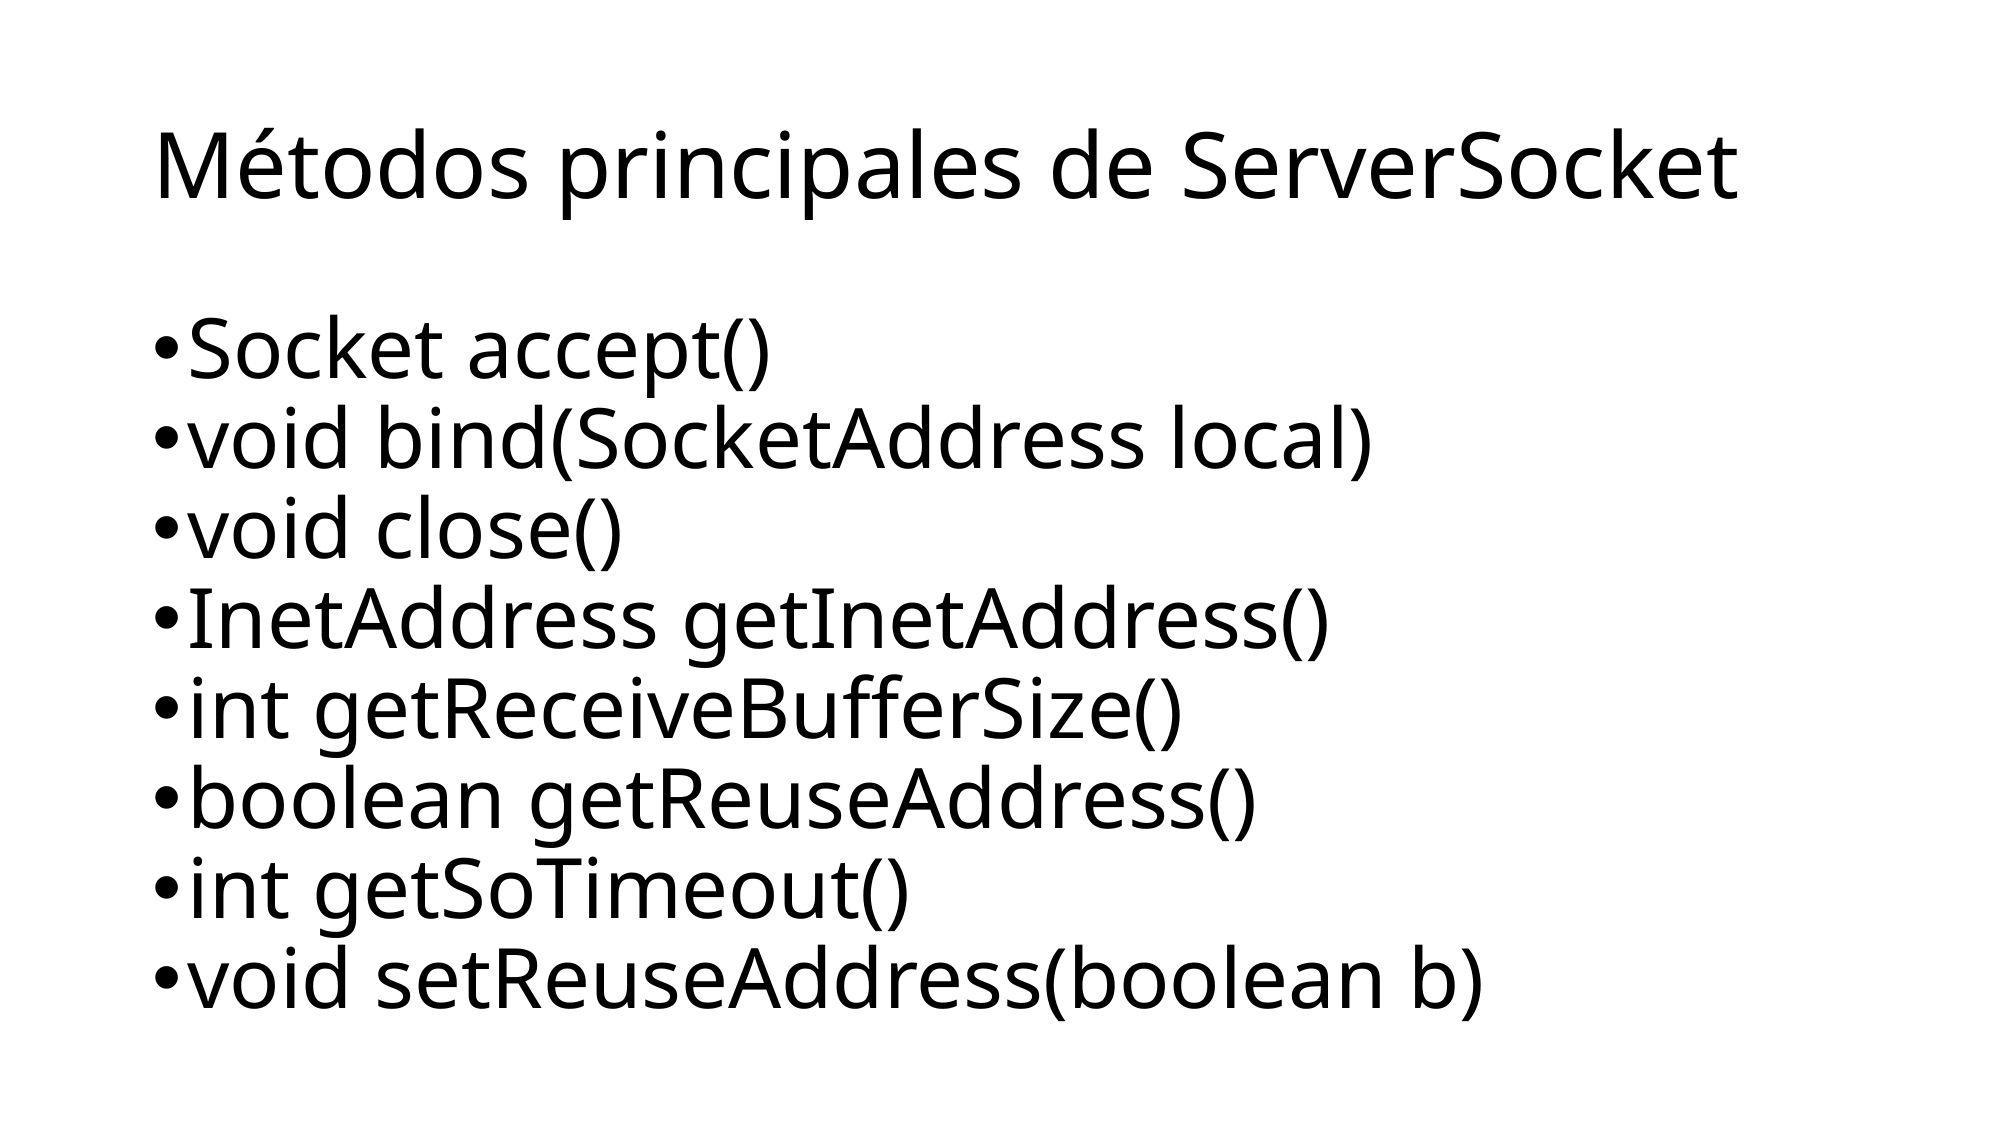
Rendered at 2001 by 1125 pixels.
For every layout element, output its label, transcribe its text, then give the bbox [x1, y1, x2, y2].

text_box Socket accept() void bind(SocketAddress local) void close() InetAddress getInetAddress() int getReceiveBufferSize() boolean getReuseAddress() int getSoTimeout() void setReuseAddress(boolean b) [137, 299, 1863, 1013]
text_box Métodos principales de ServerSocket [137, 59, 1863, 278]
